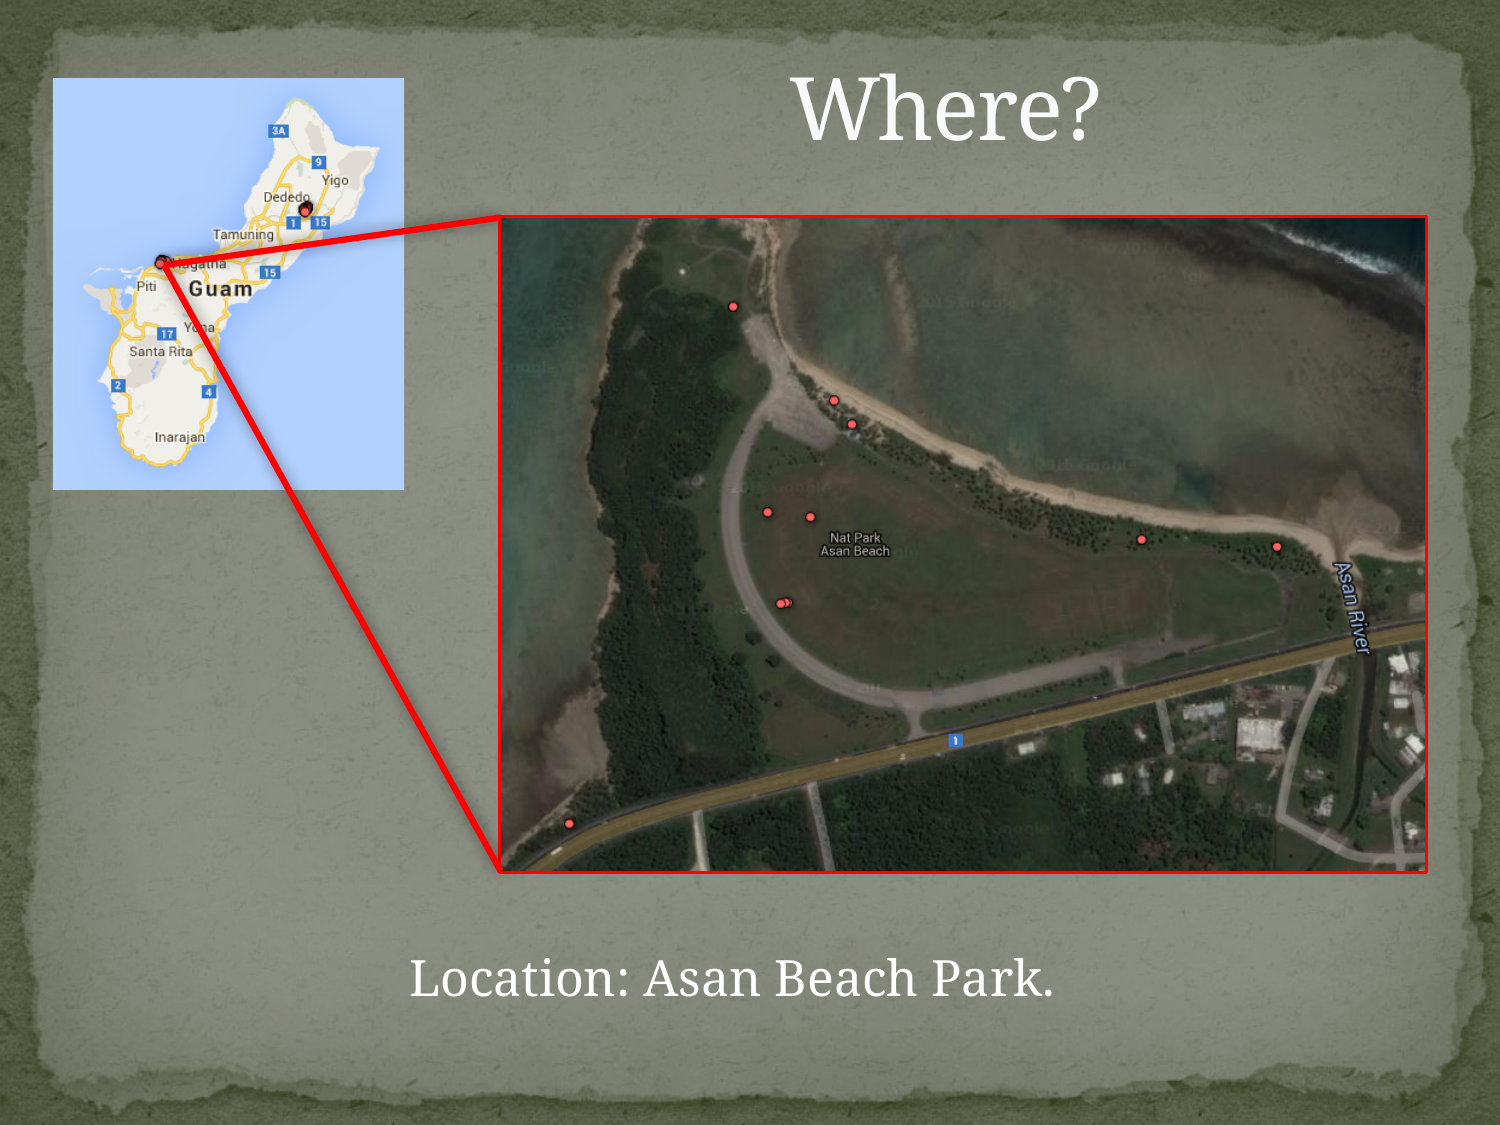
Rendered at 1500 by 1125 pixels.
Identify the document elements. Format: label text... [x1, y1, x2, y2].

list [54, 80, 404, 489]
title Where? [467, 24, 1425, 166]
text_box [166, 268, 498, 870]
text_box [165, 219, 499, 255]
text_box Location: Asan Beach Park. [52, 938, 1425, 1014]
picture [501, 218, 1425, 871]
